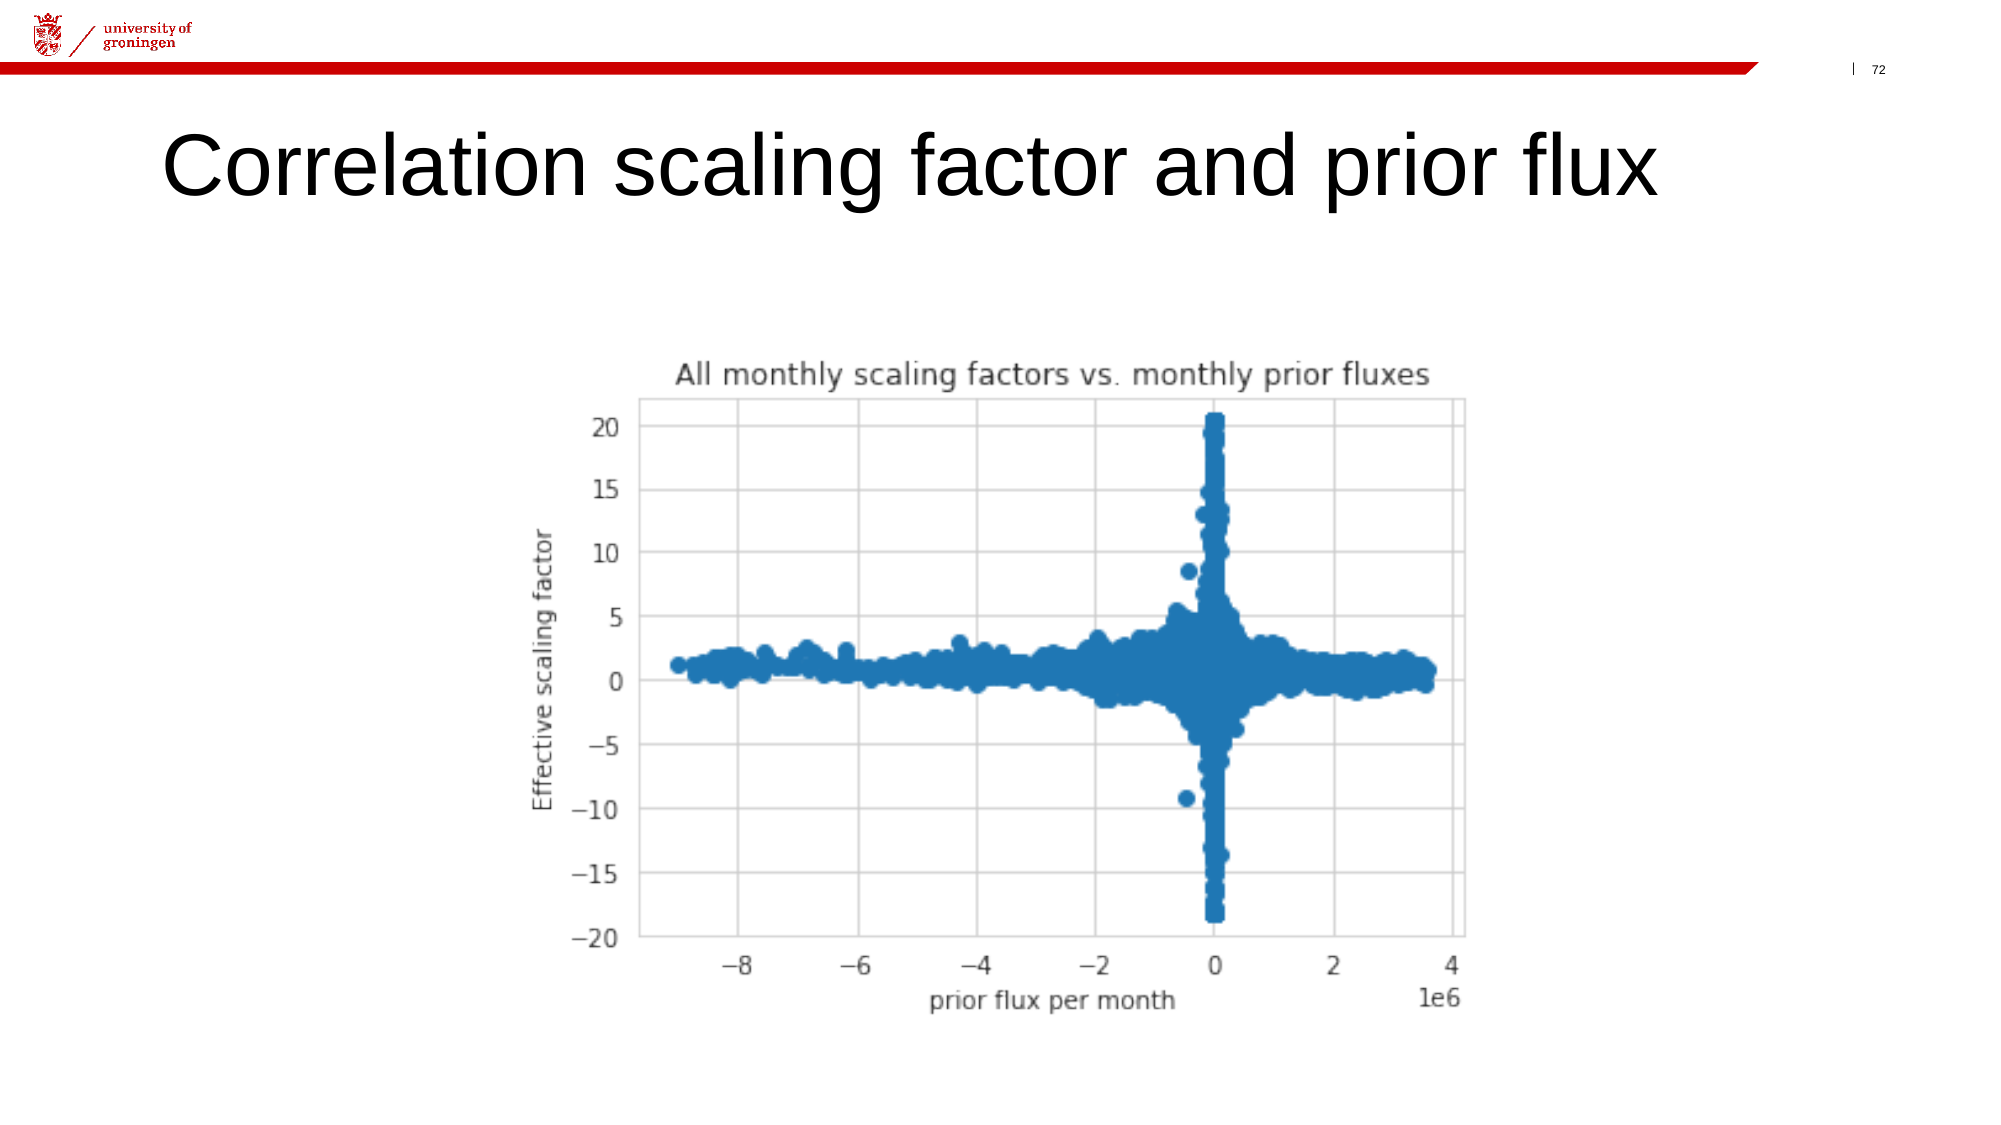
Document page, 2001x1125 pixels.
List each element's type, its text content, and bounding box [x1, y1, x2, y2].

title Correlation scaling factor and prior flux [0, 95, 2000, 226]
picture [34, 13, 192, 57]
picture [518, 344, 1482, 1030]
